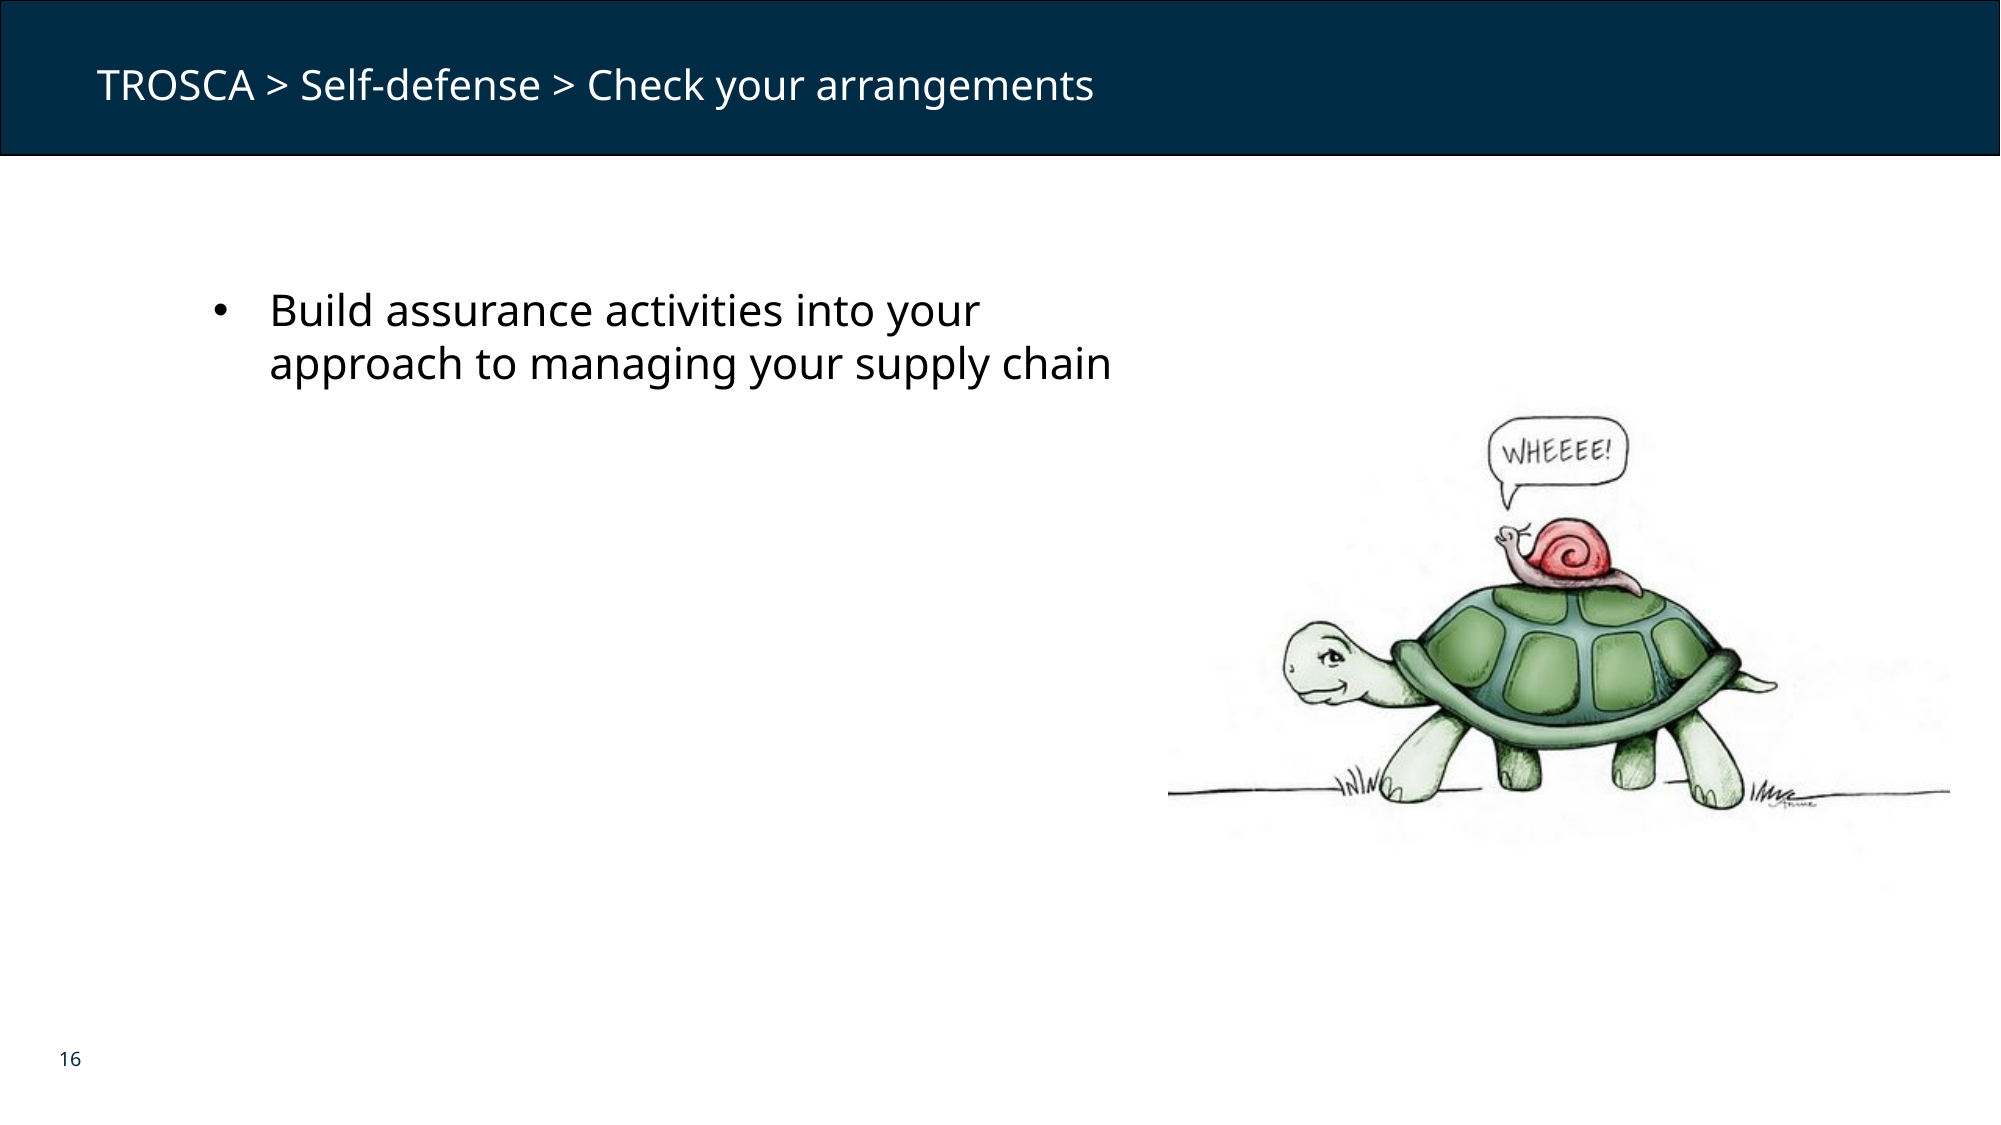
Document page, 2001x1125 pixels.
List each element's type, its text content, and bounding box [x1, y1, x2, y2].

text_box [0, 0, 2000, 156]
text_box Build assurance activities into your approach to managing your supply chain [213, 282, 1125, 975]
picture [1168, 332, 1950, 915]
